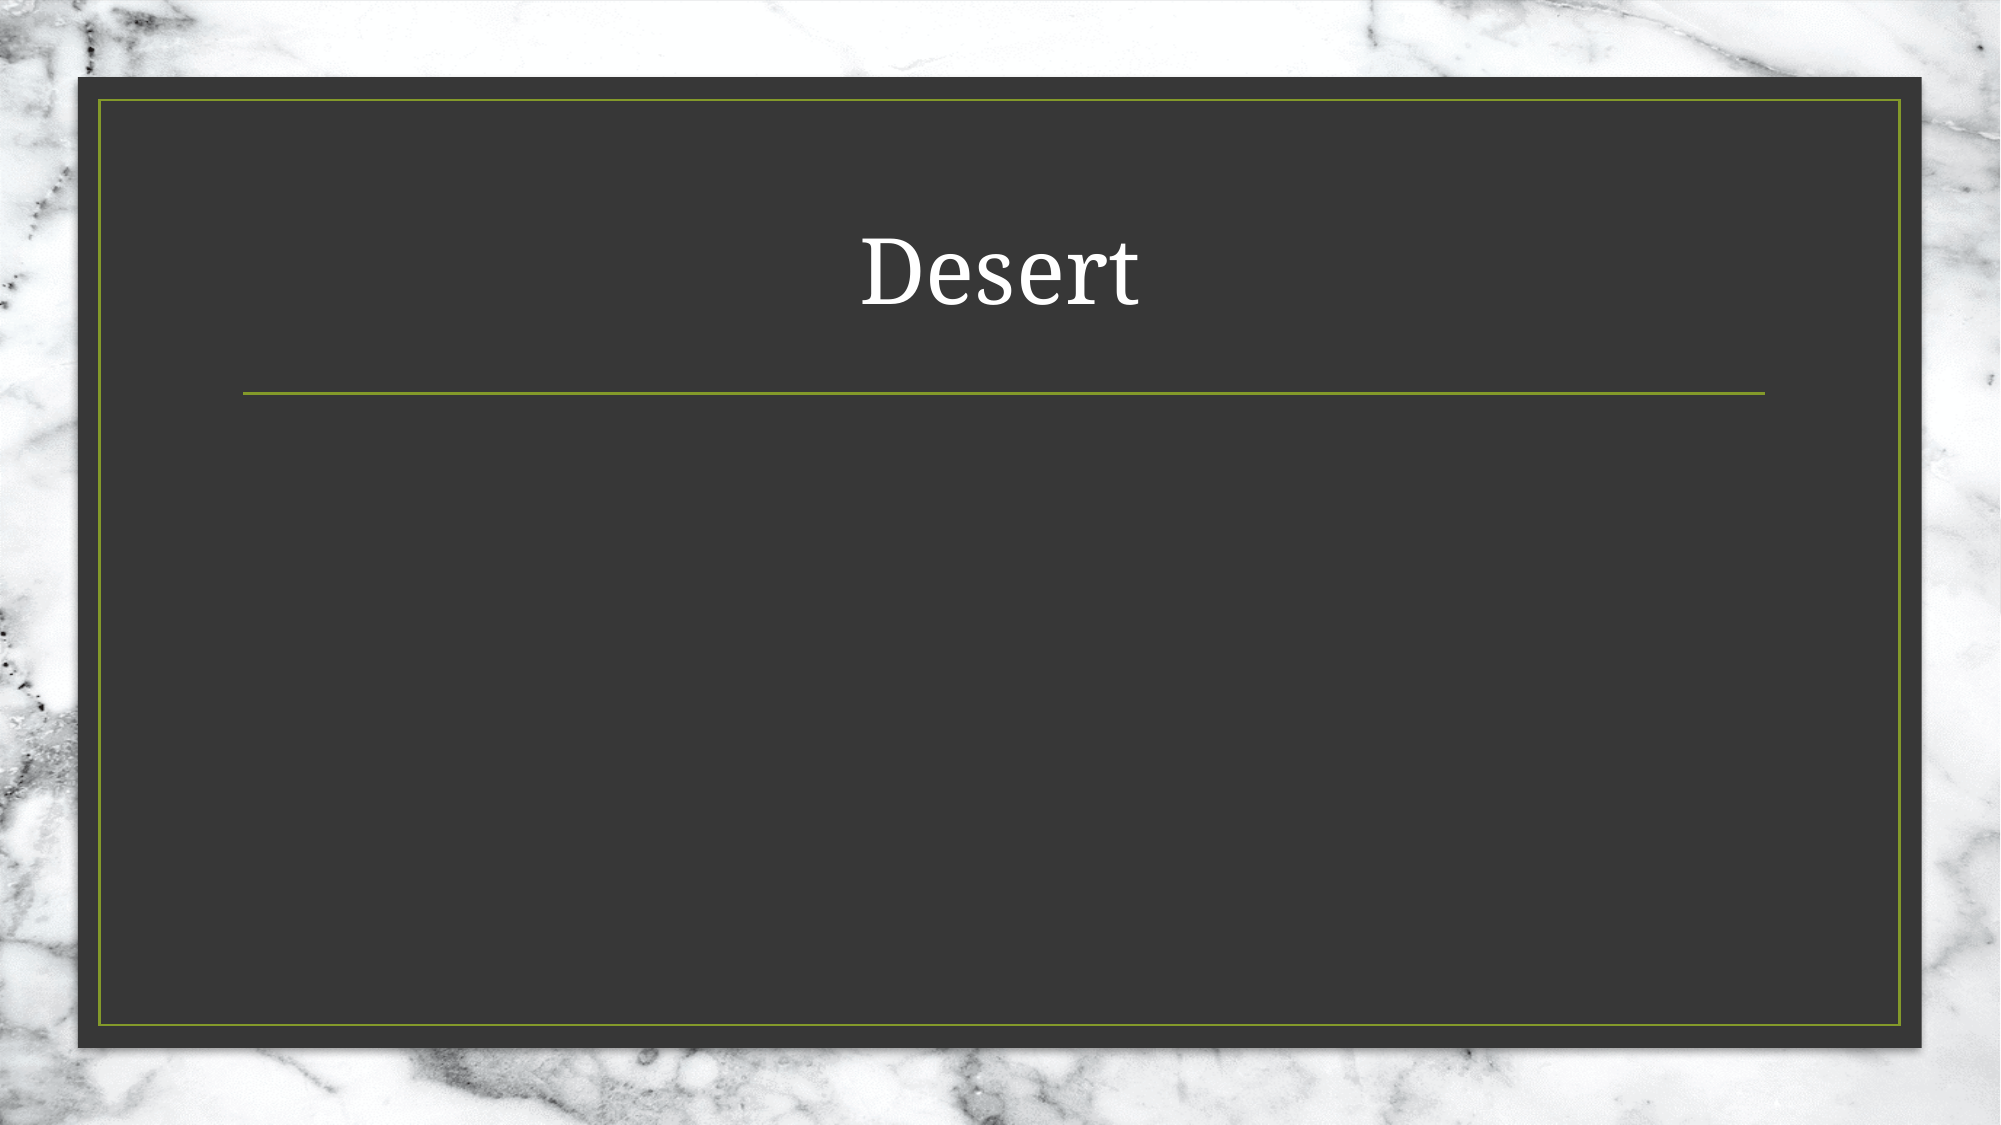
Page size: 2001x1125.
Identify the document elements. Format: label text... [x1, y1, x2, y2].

title Desert [212, 161, 1788, 375]
text_box [99, 99, 1900, 1026]
text_box [77, 76, 1923, 1049]
text_box [0, 0, 2000, 1125]
